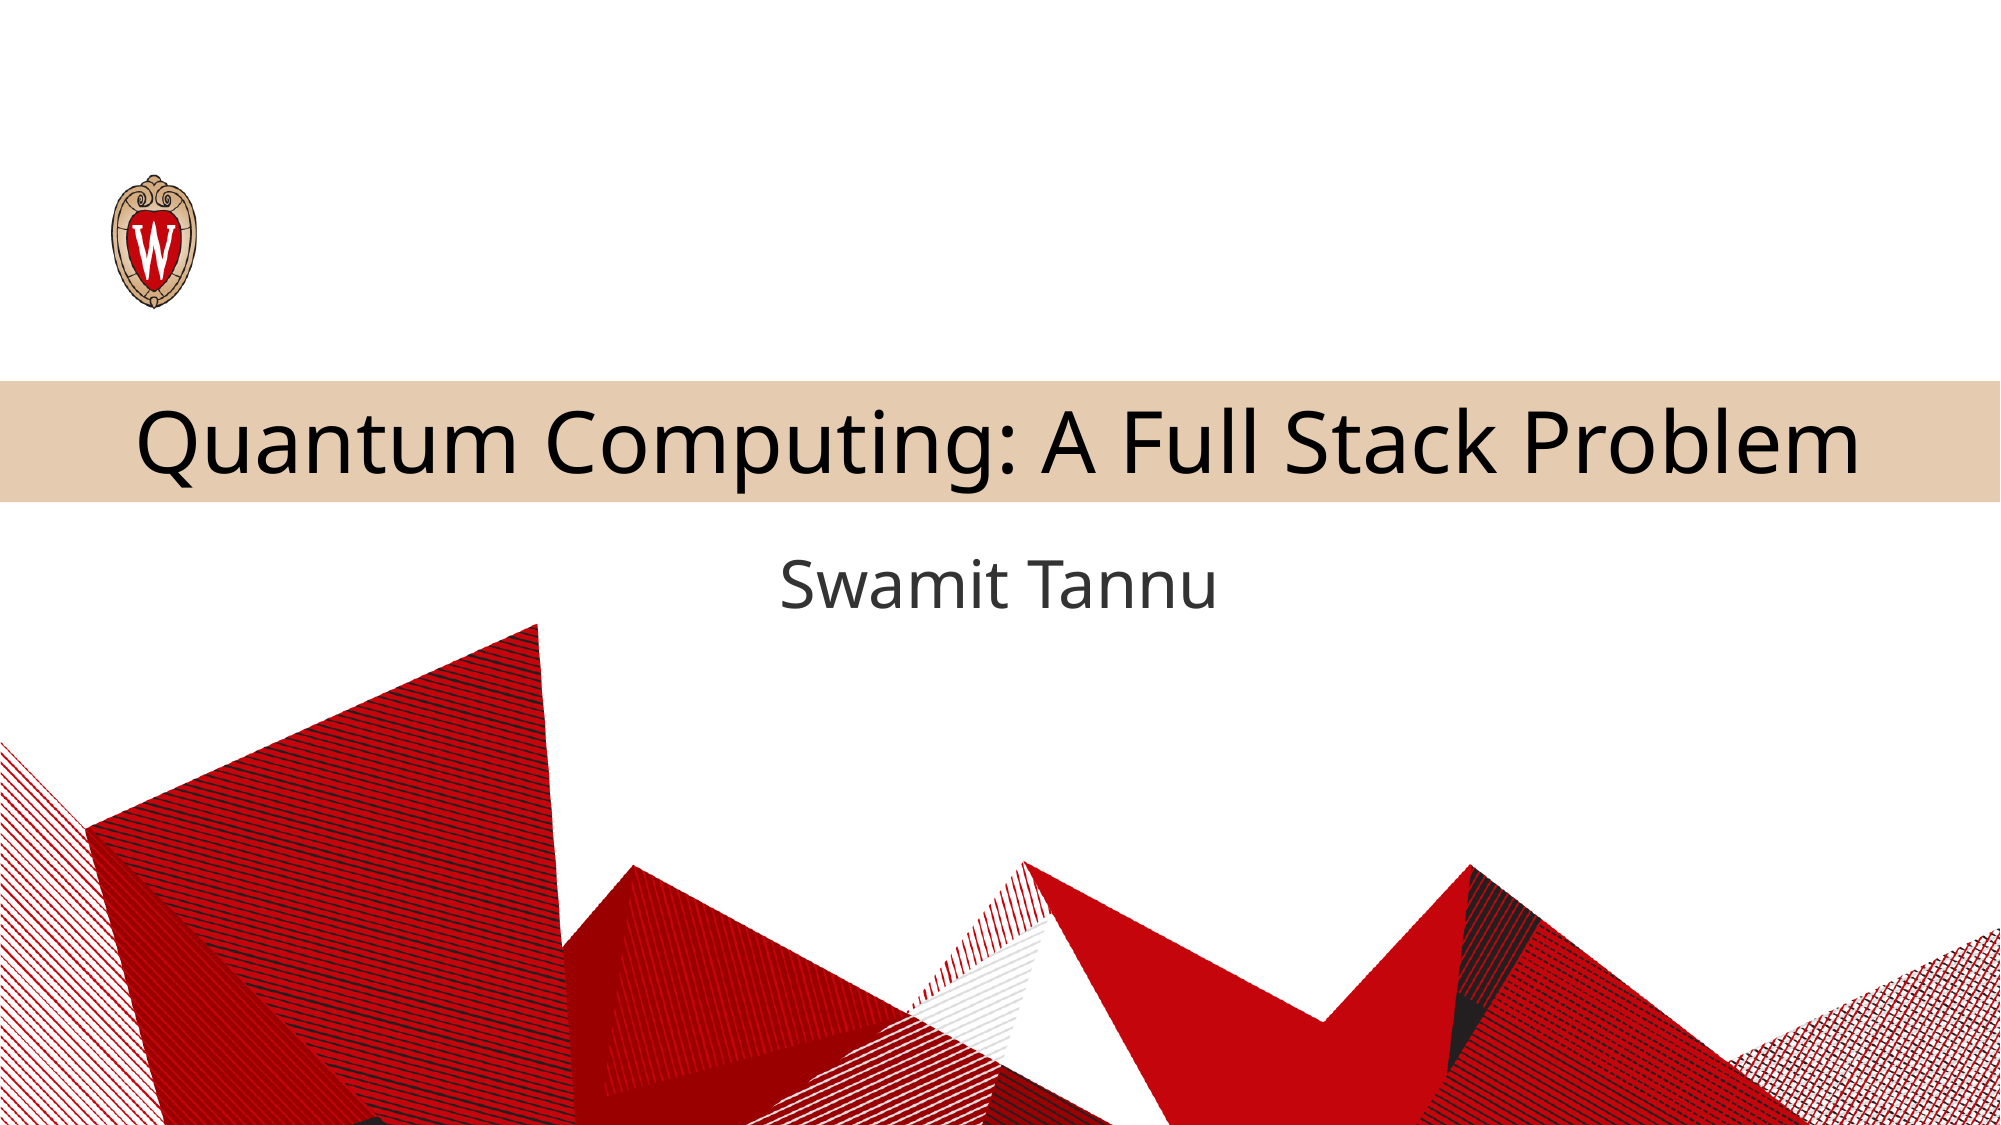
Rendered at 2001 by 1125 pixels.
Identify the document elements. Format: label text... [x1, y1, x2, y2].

subtitle Swamit Tannu [249, 536, 1750, 808]
title Quantum Computing: A Full Stack Problem [0, 381, 2000, 503]
picture [0, 503, 2000, 1125]
picture [0, 0, 2000, 381]
